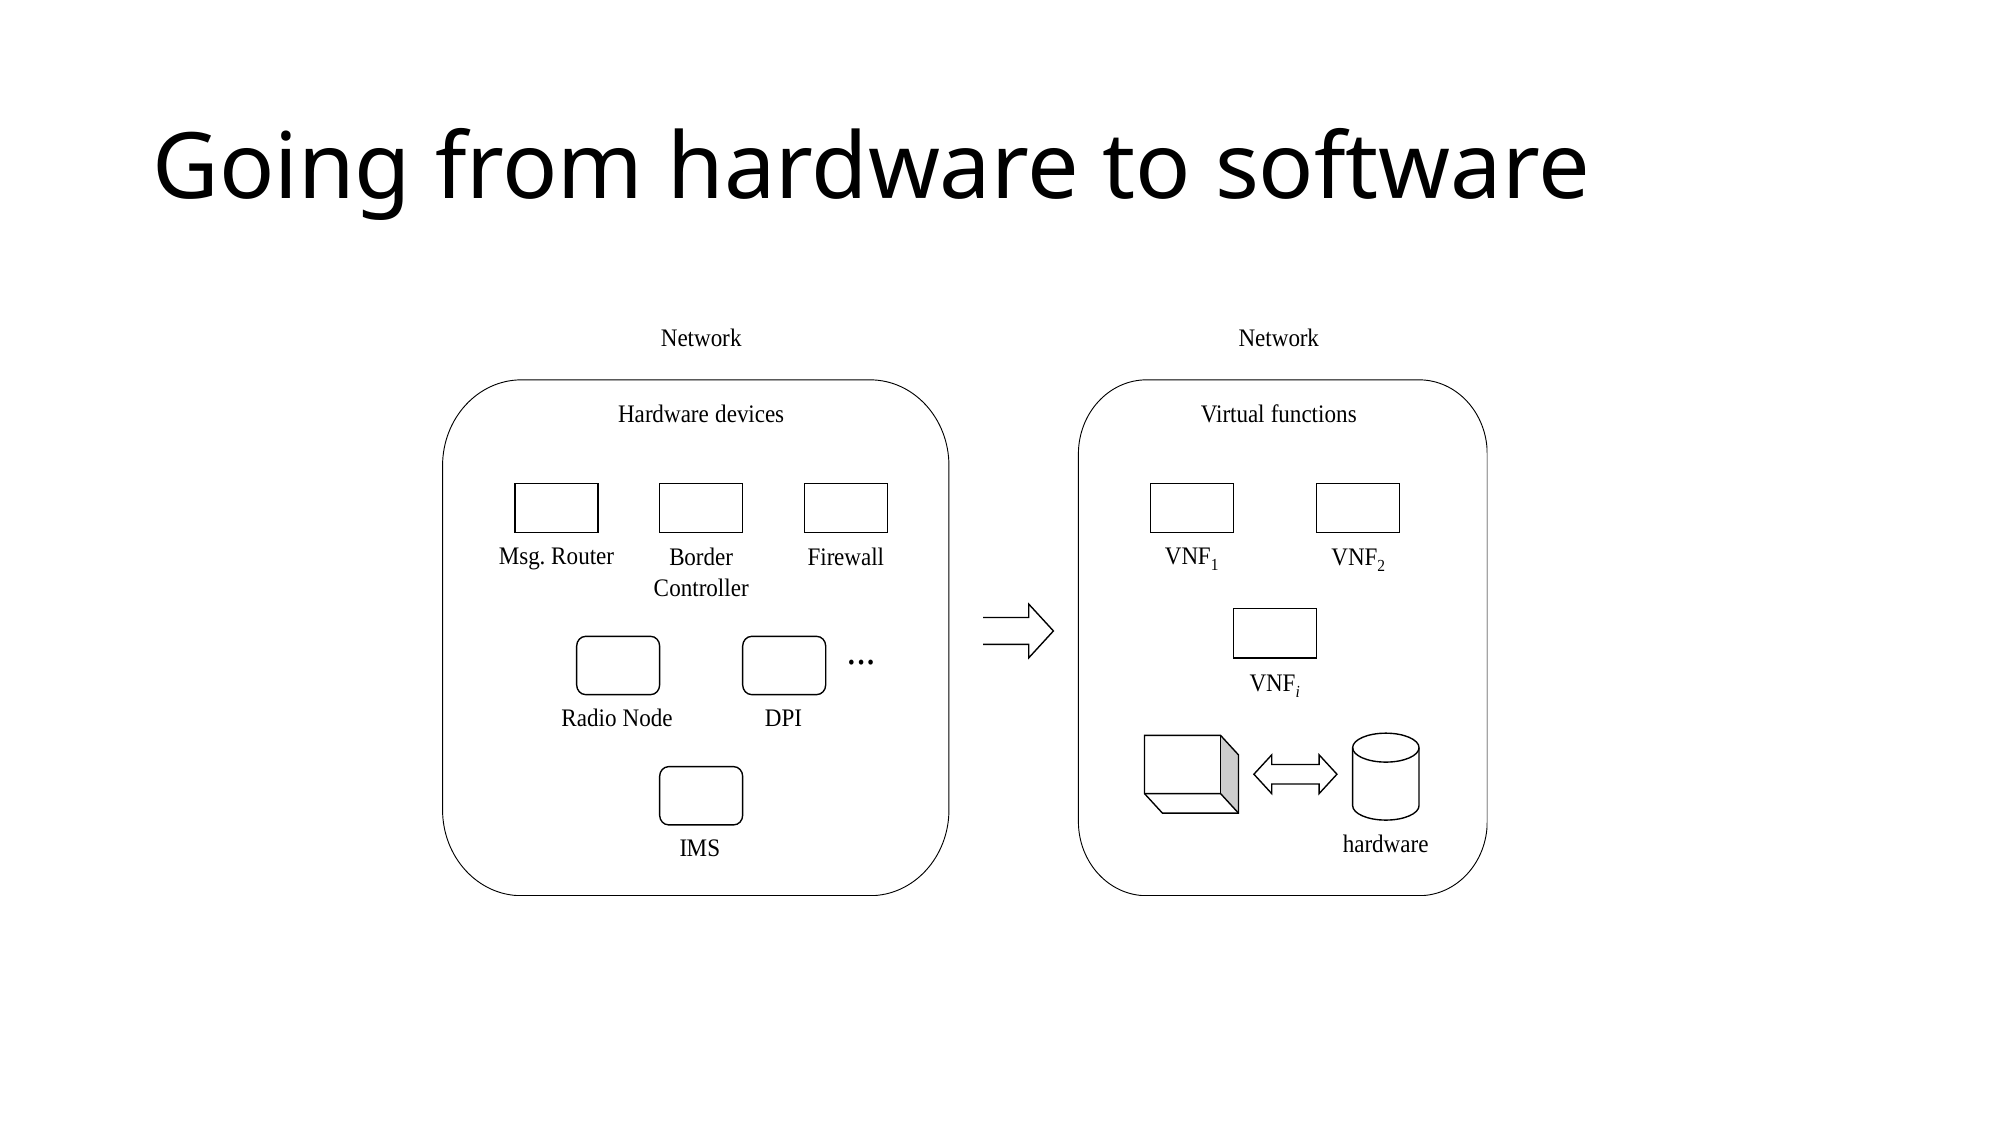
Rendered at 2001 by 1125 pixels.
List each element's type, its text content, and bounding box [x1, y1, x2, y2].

title Going from hardware to software [137, 59, 1863, 278]
picture [442, 314, 1488, 897]
